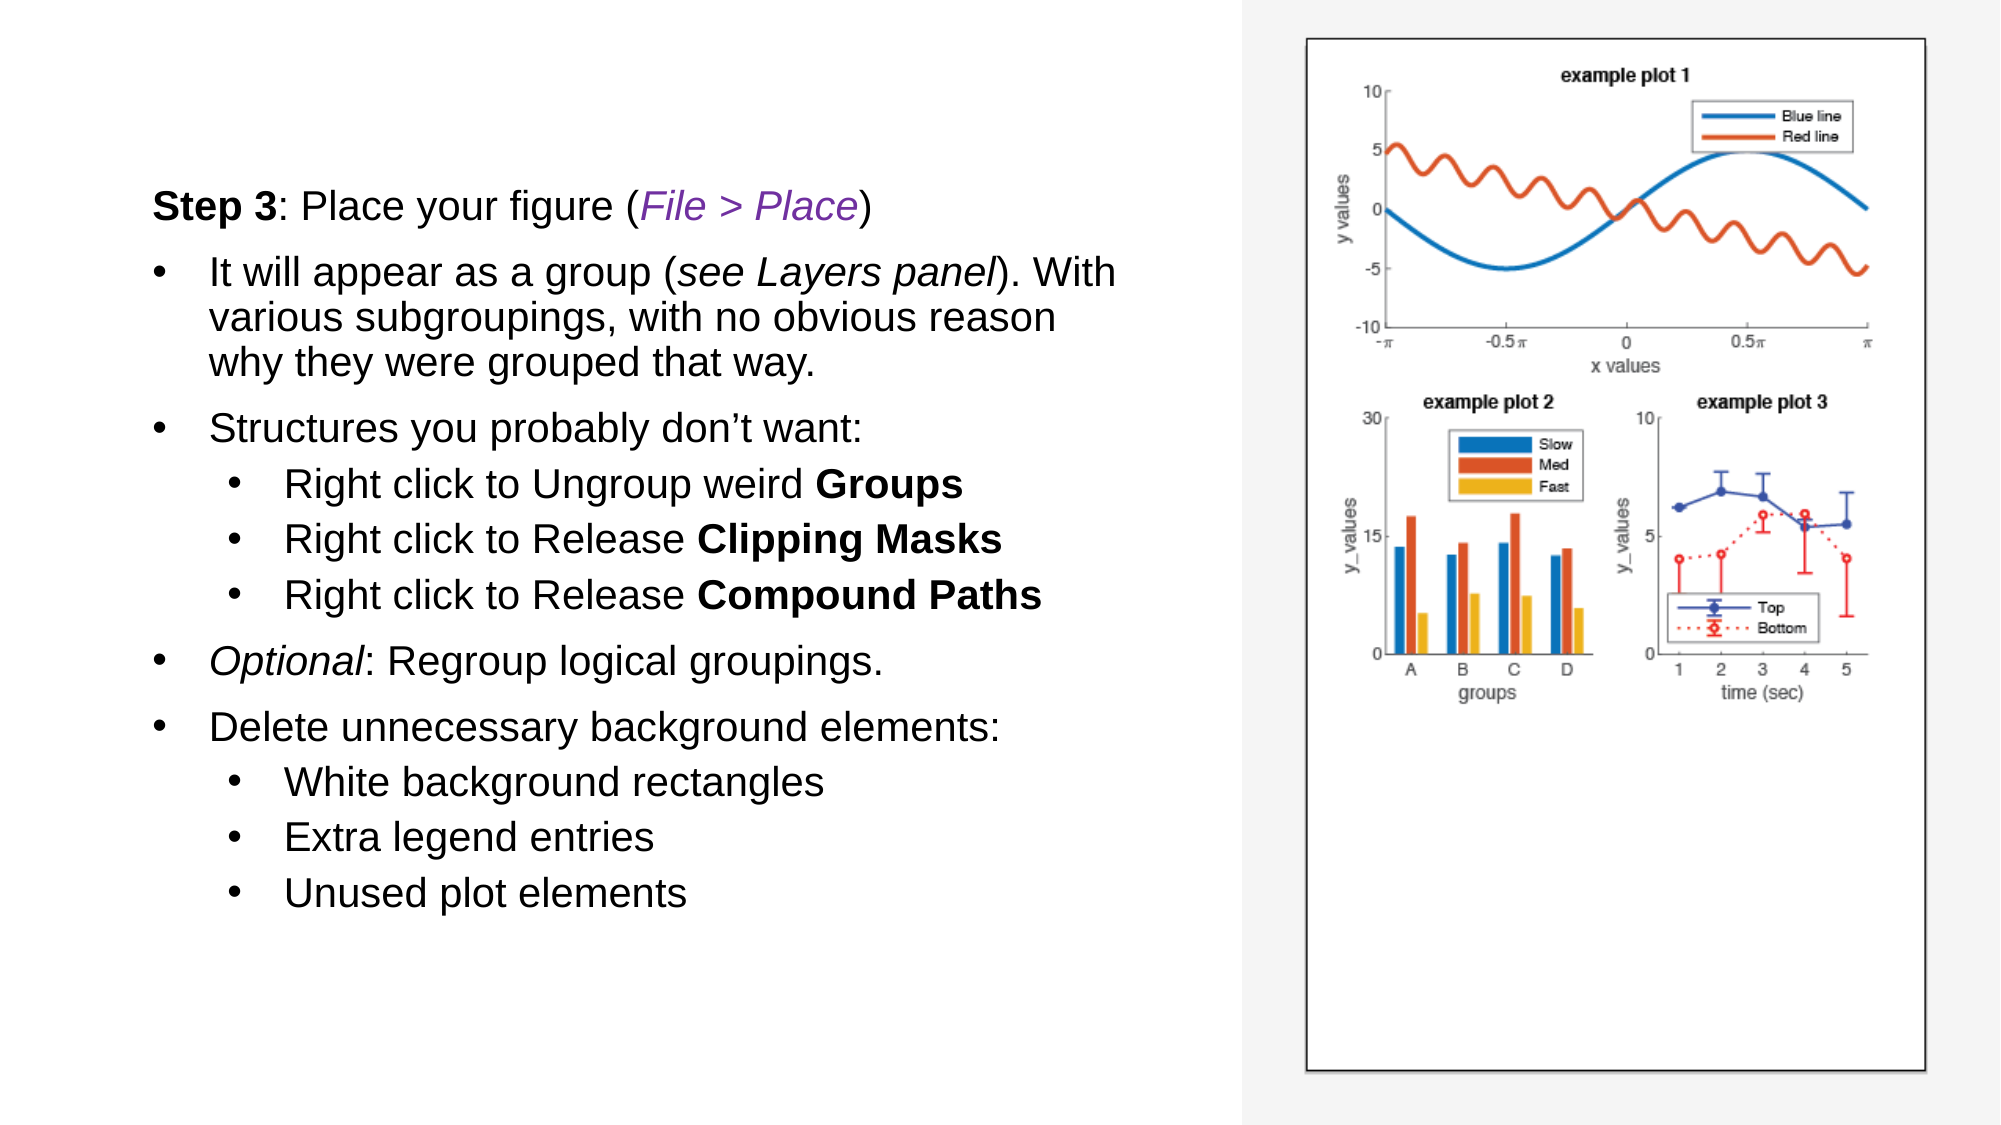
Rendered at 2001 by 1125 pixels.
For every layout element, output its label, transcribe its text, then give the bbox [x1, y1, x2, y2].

list Step 3: Place your figure (File > Place) It will appear as a group (see Layers panel). With various subgroupings, with no obvious reason why they were grouped that way. Structures you probably don’t want: Right click to Ungroup weird Groups Right click to Release Clipping Masks Right click to Release Compound Paths Optional: Regroup logical groupings. Delete unnecessary background elements: White background rectangles Extra legend entries Unused plot elements [137, 177, 1157, 1062]
picture [1242, 0, 2000, 1125]
